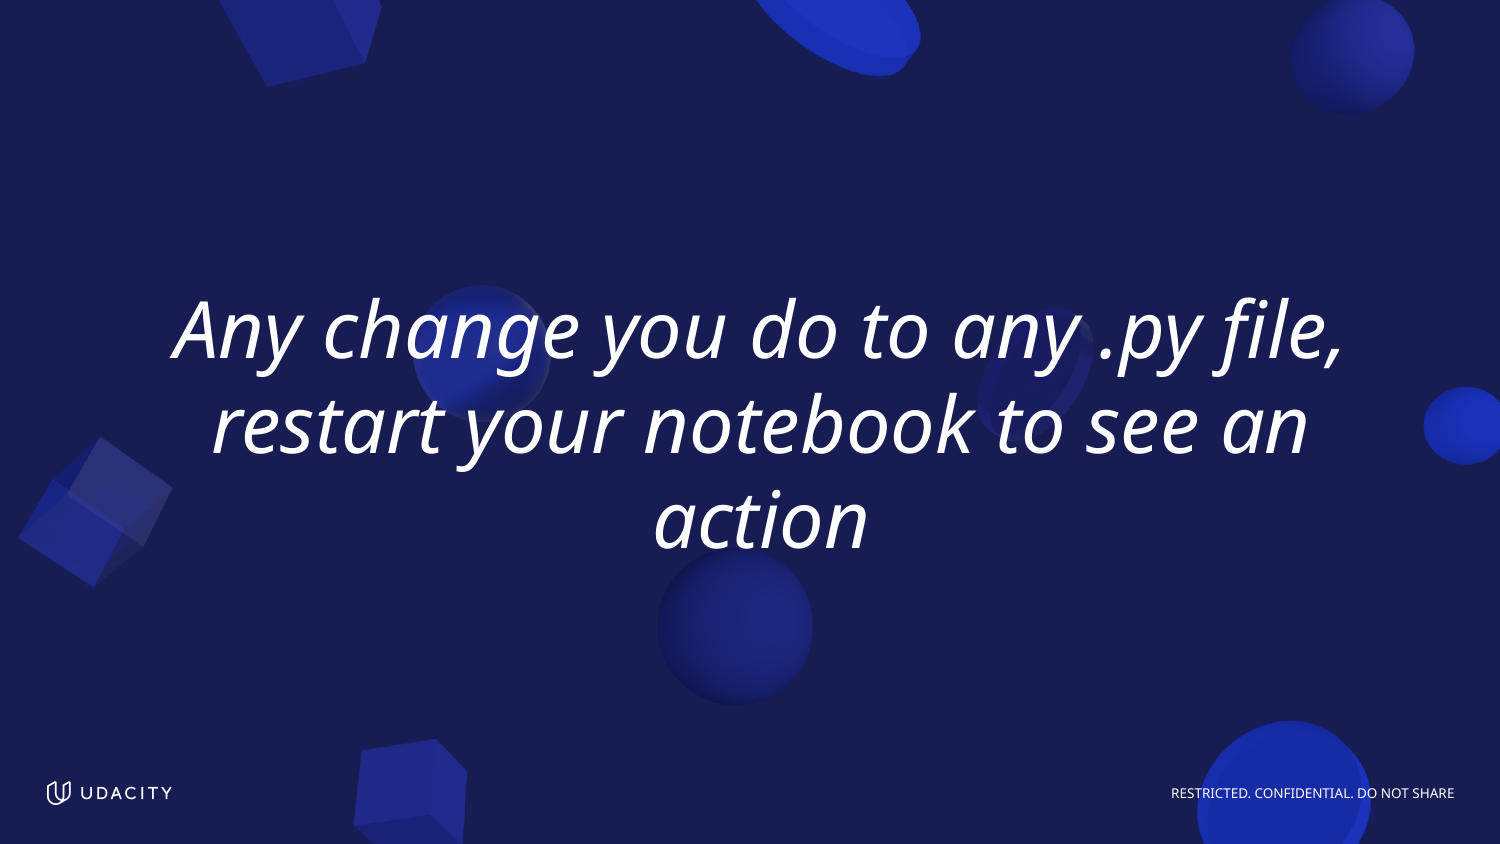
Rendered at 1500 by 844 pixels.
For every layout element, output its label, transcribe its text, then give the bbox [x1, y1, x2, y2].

picture [0, 0, 1500, 844]
title Any change you do to any .py file, restart your notebook to see an action [111, 306, 1411, 538]
